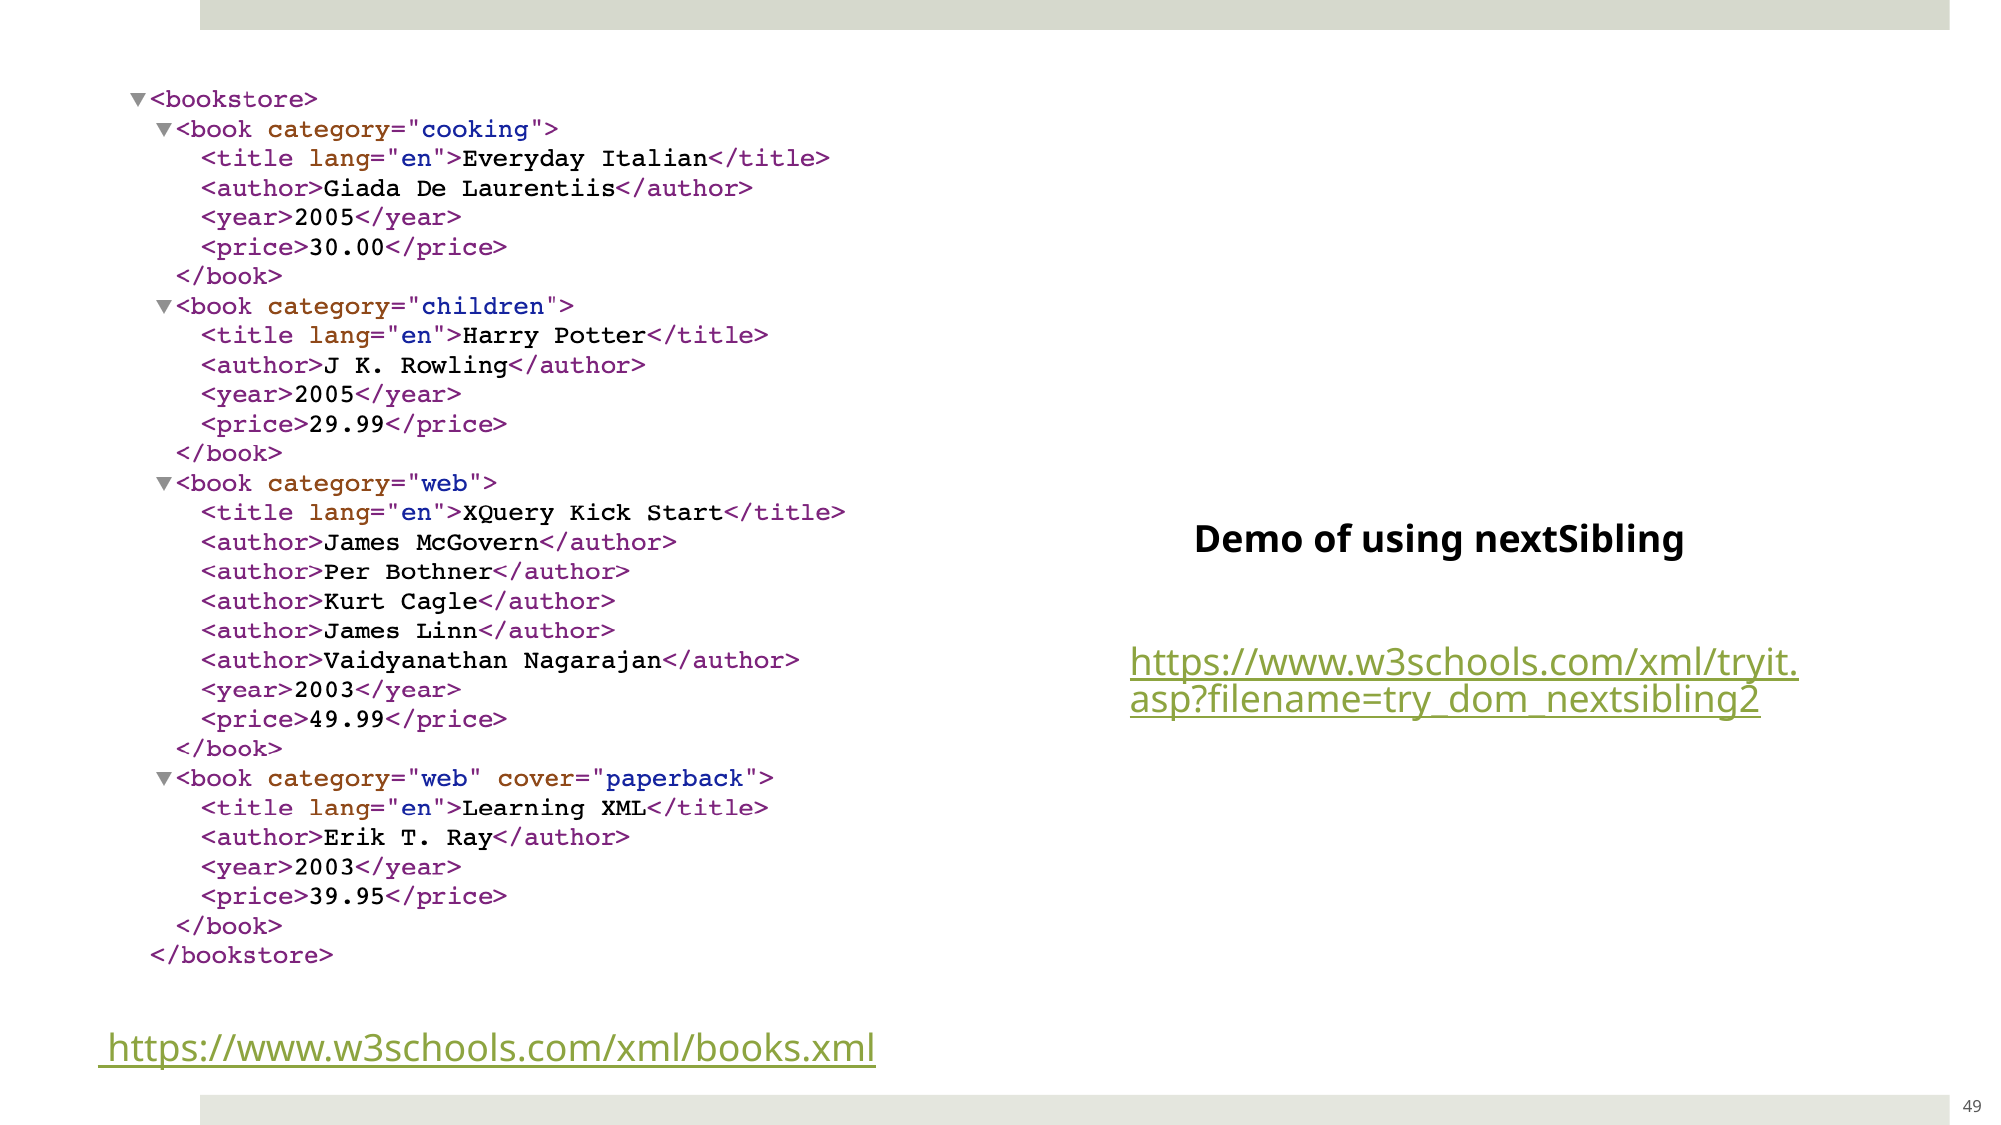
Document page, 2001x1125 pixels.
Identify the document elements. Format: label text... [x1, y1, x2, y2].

slide_number 49 [1922, 1077, 2000, 1125]
text_box https://www.w3schools.com/xml/tryit.asp?filename=try_dom_nextsibling2 [1114, 630, 1823, 697]
picture [123, 76, 985, 1060]
text_box https://www.w3schools.com/xml/books.xml [83, 1016, 892, 1083]
text_box Demo of using nextSibling [1179, 507, 1701, 568]
